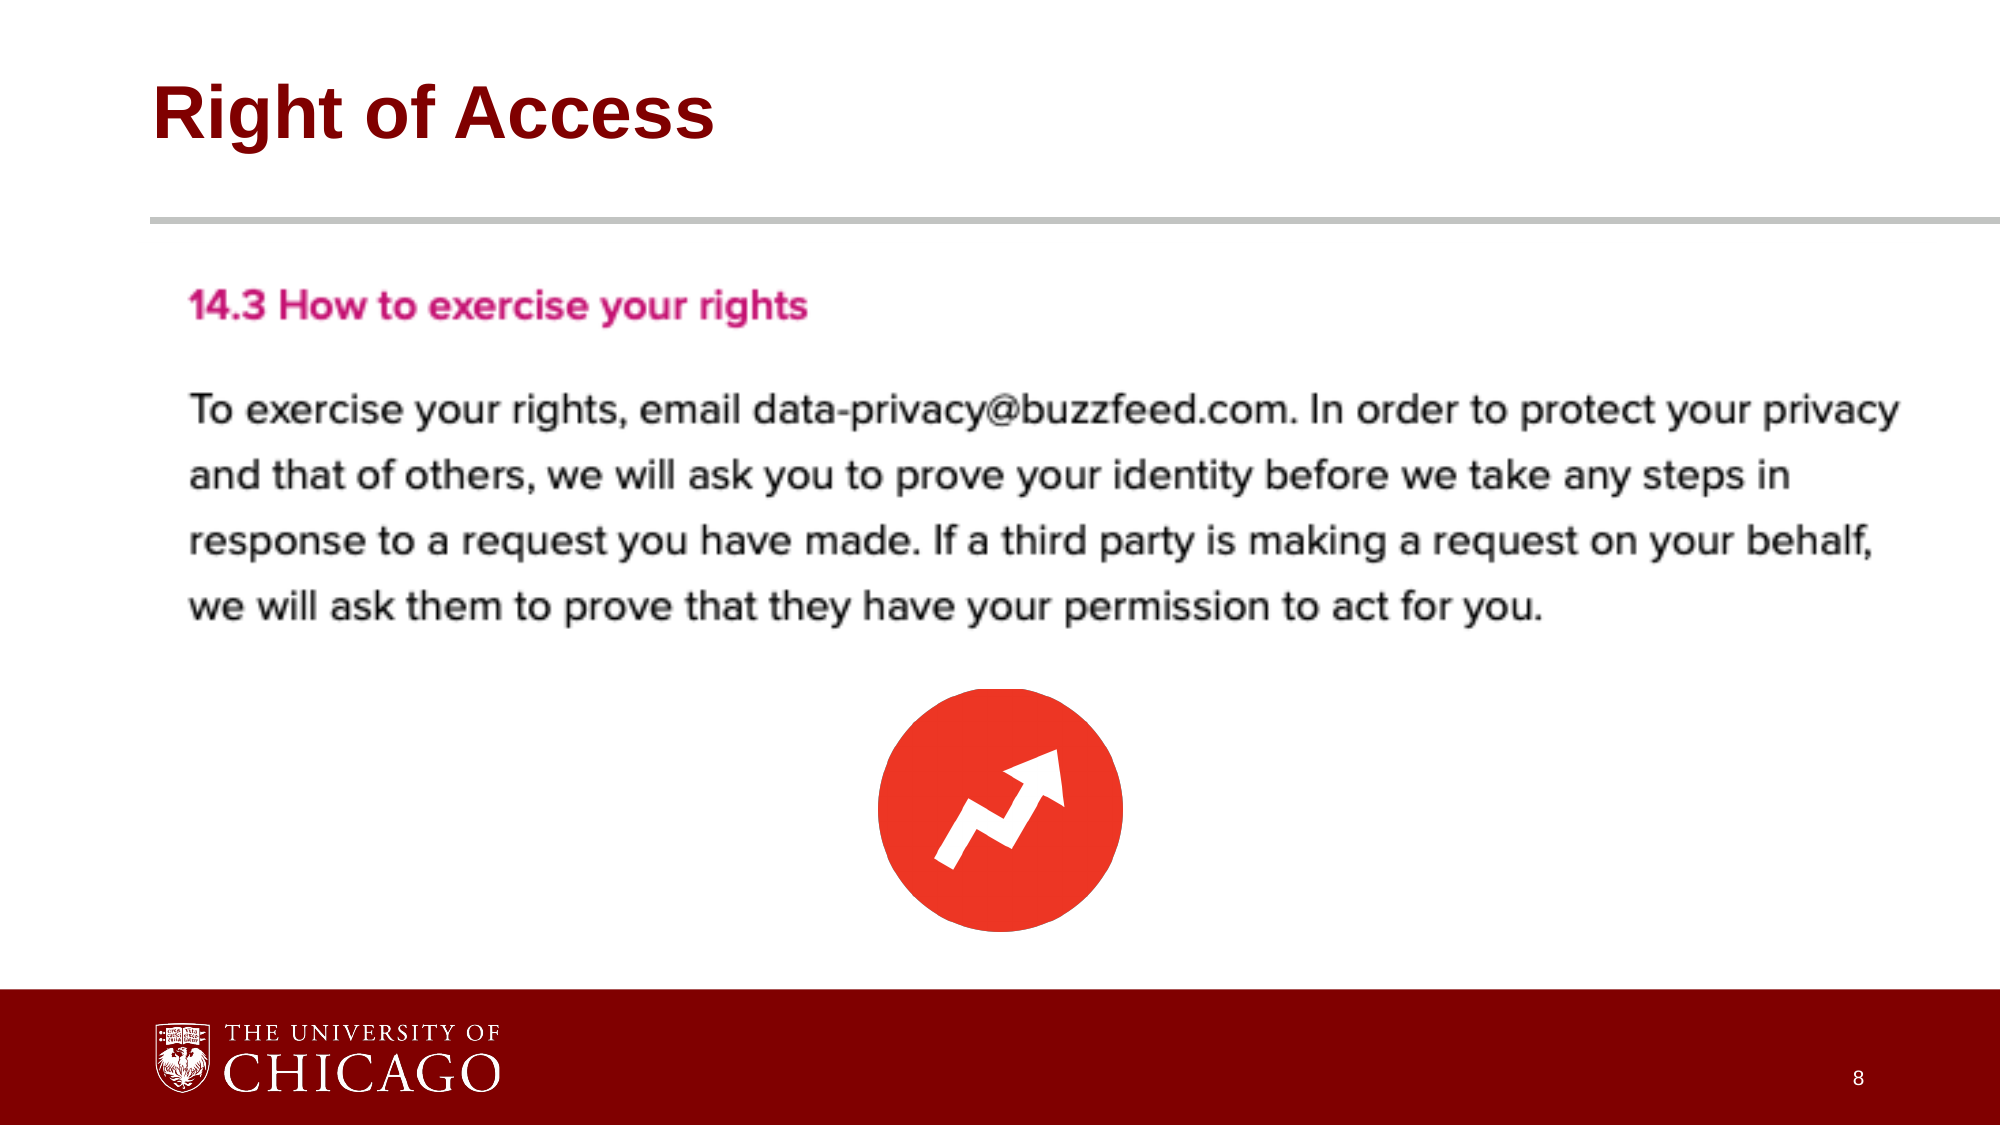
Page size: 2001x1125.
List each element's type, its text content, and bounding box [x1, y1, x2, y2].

title Right of Access [137, 0, 1863, 218]
picture [137, 241, 1937, 946]
slide_number 8 [1412, 1046, 1880, 1107]
